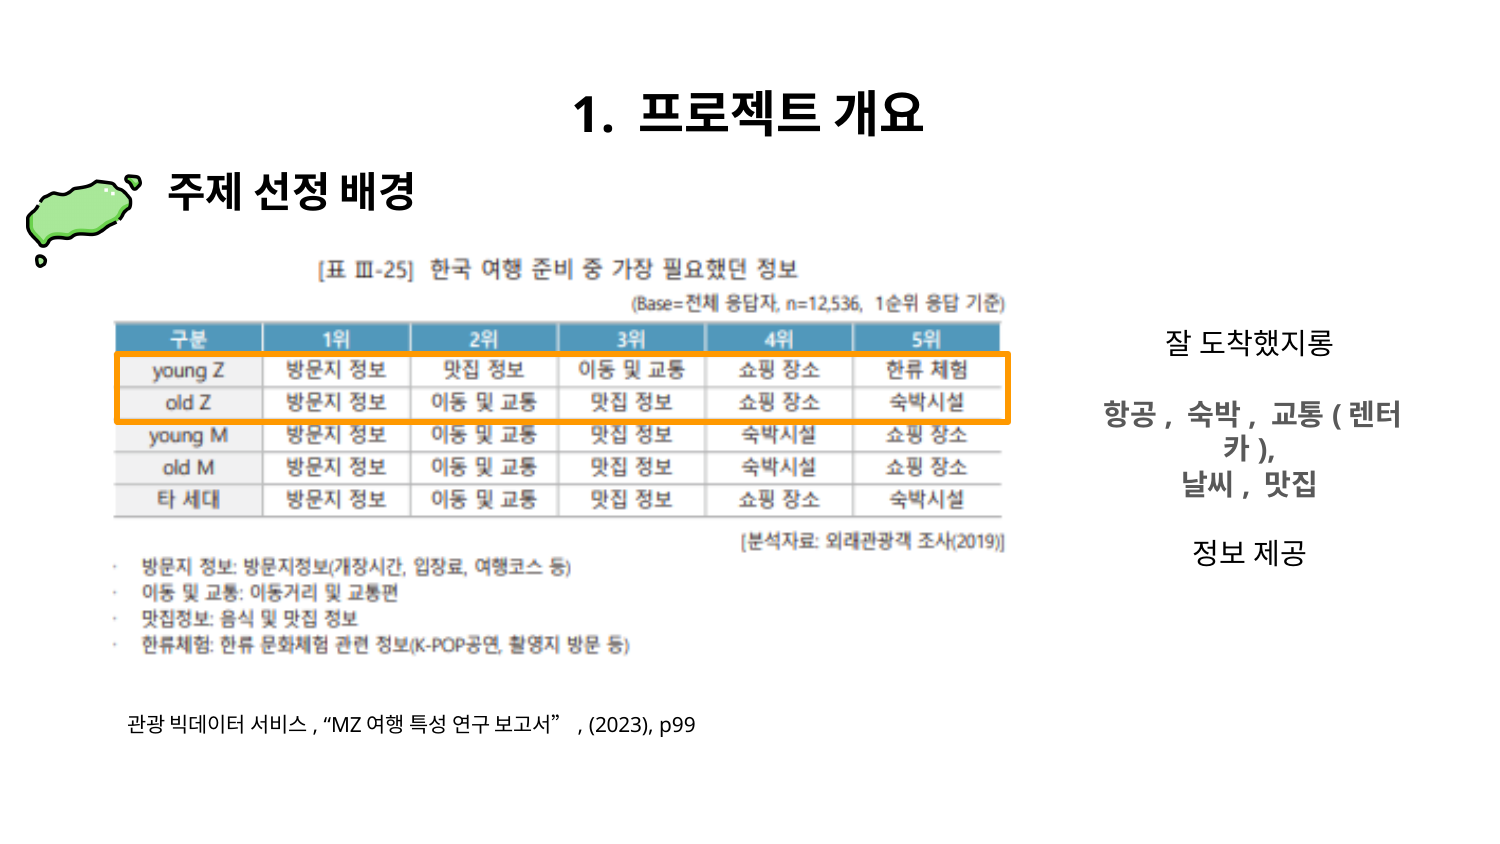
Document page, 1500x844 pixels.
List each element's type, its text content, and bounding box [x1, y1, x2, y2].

picture [26, 161, 1032, 674]
text_box 잘 도착했지롱 항공, 숙박, 교통(렌터카), 날씨, 맛집 정보 제공 [1069, 310, 1437, 562]
text_box 관광 빅데이터 서비스, “MZ여행 특성 연구 보고서”, (2023), p99 [112, 696, 717, 762]
text_box 주제 선정 배경 [152, 169, 484, 213]
title 프로젝트 개요 [75, 67, 1425, 162]
